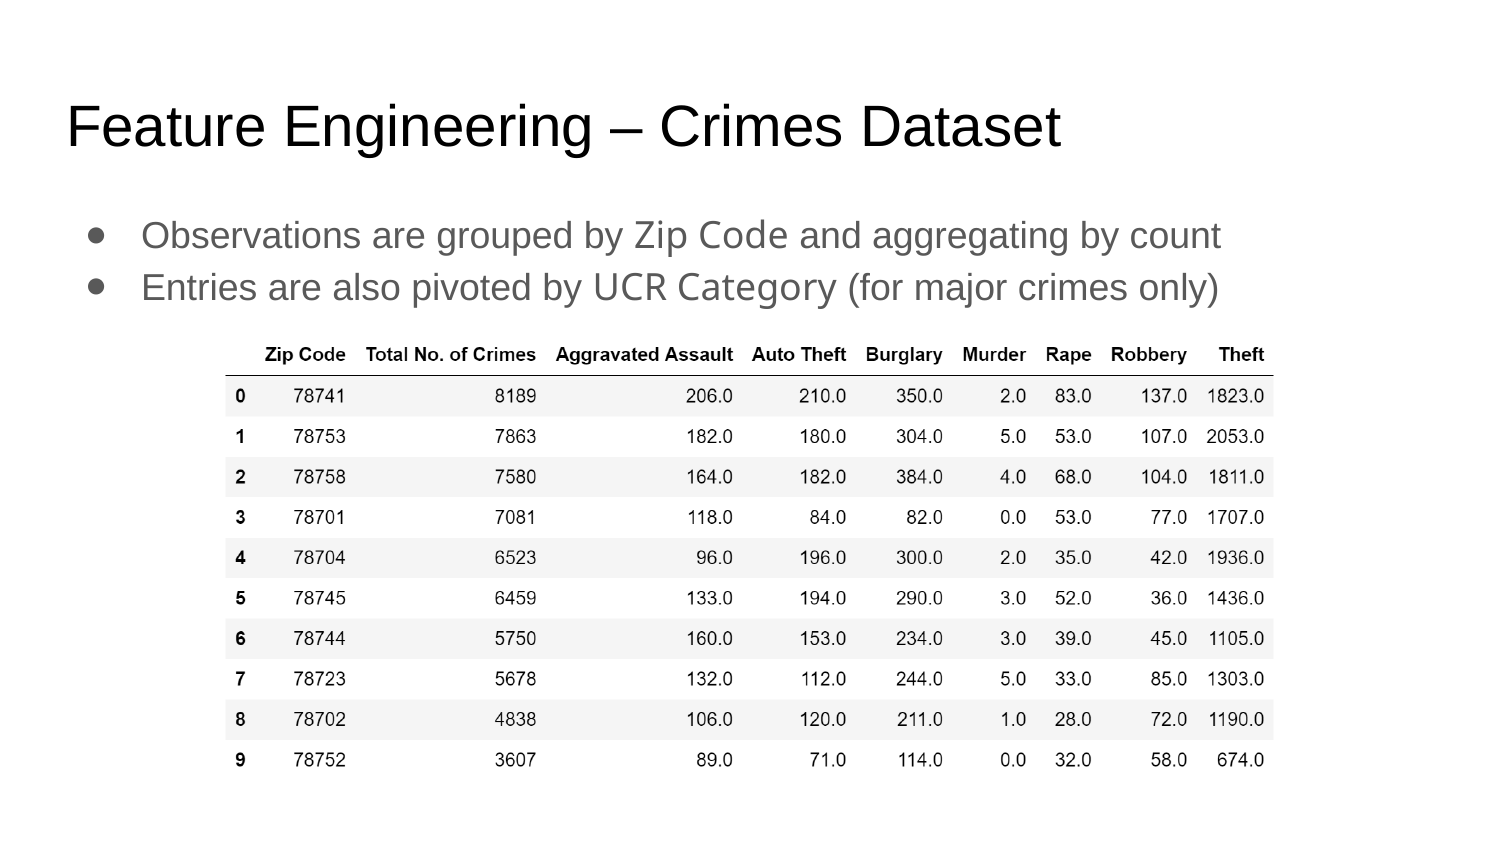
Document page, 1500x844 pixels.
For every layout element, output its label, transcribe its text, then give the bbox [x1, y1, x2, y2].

title Feature Engineering – Crimes Dataset [51, 72, 1449, 167]
list Observations are grouped by Zip Code and aggregating by count Entries are also pivoted by UCR Category (for major crimes only) [51, 189, 1449, 750]
picture [219, 341, 1280, 785]
